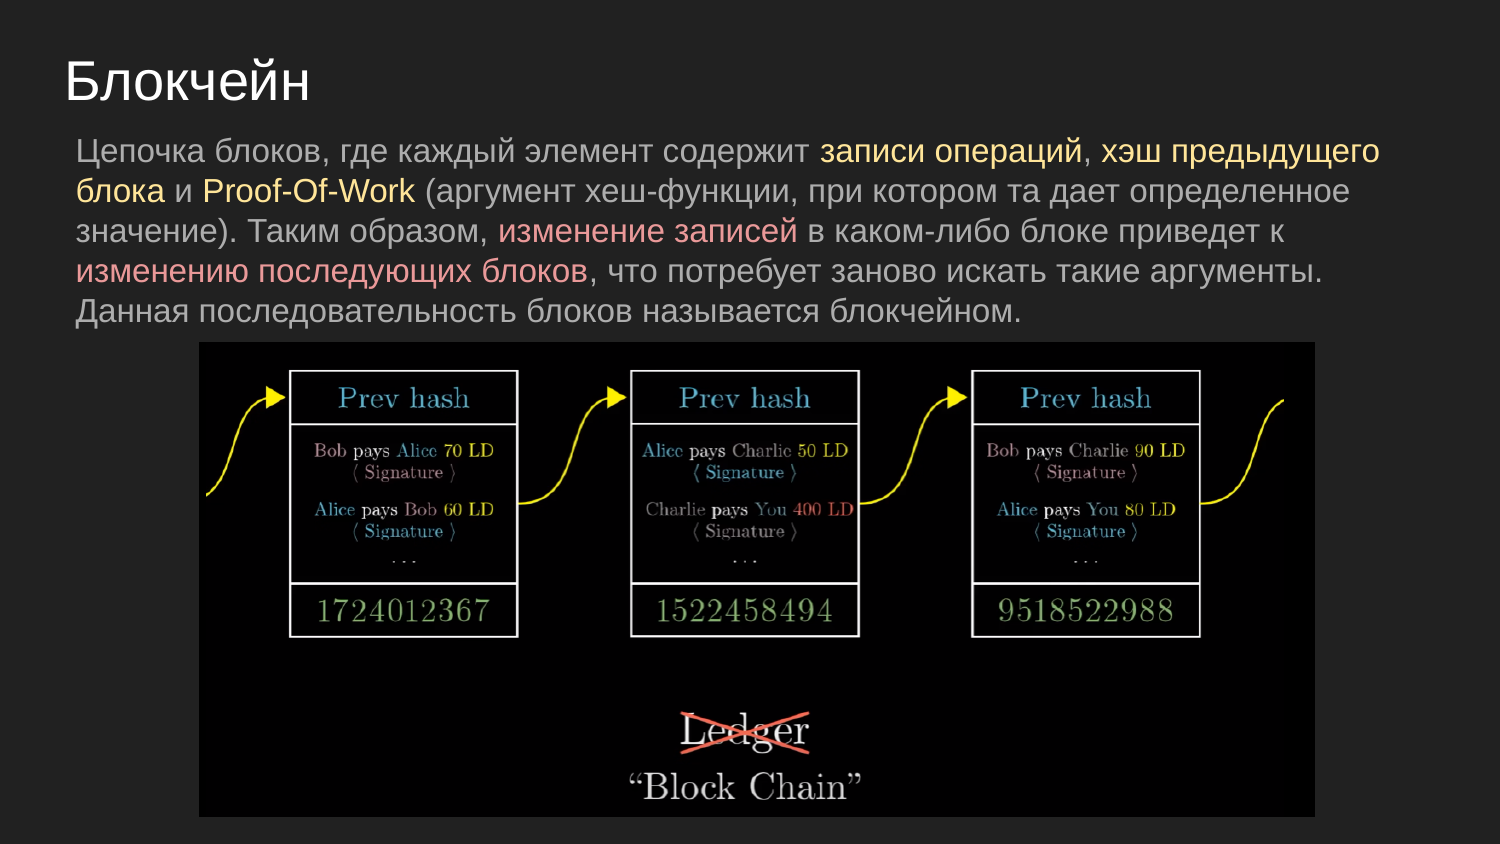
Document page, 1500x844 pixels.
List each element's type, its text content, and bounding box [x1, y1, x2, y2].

text_box Цепочка блоков, где каждый элемент содержит записи операций, хэш предыдущего блока и Proof-Of-Work (аргумент хеш-функции, при котором та дает определенное значение). Таким образом, изменение записей в каком-либо блоке приведет к изменению последующих блоков, что потребует заново искать такие аргументы. Данная последовательность блоков называется блокчейном. [60, 114, 1454, 331]
title Блокчейн [49, 29, 688, 127]
picture [199, 342, 1315, 817]
